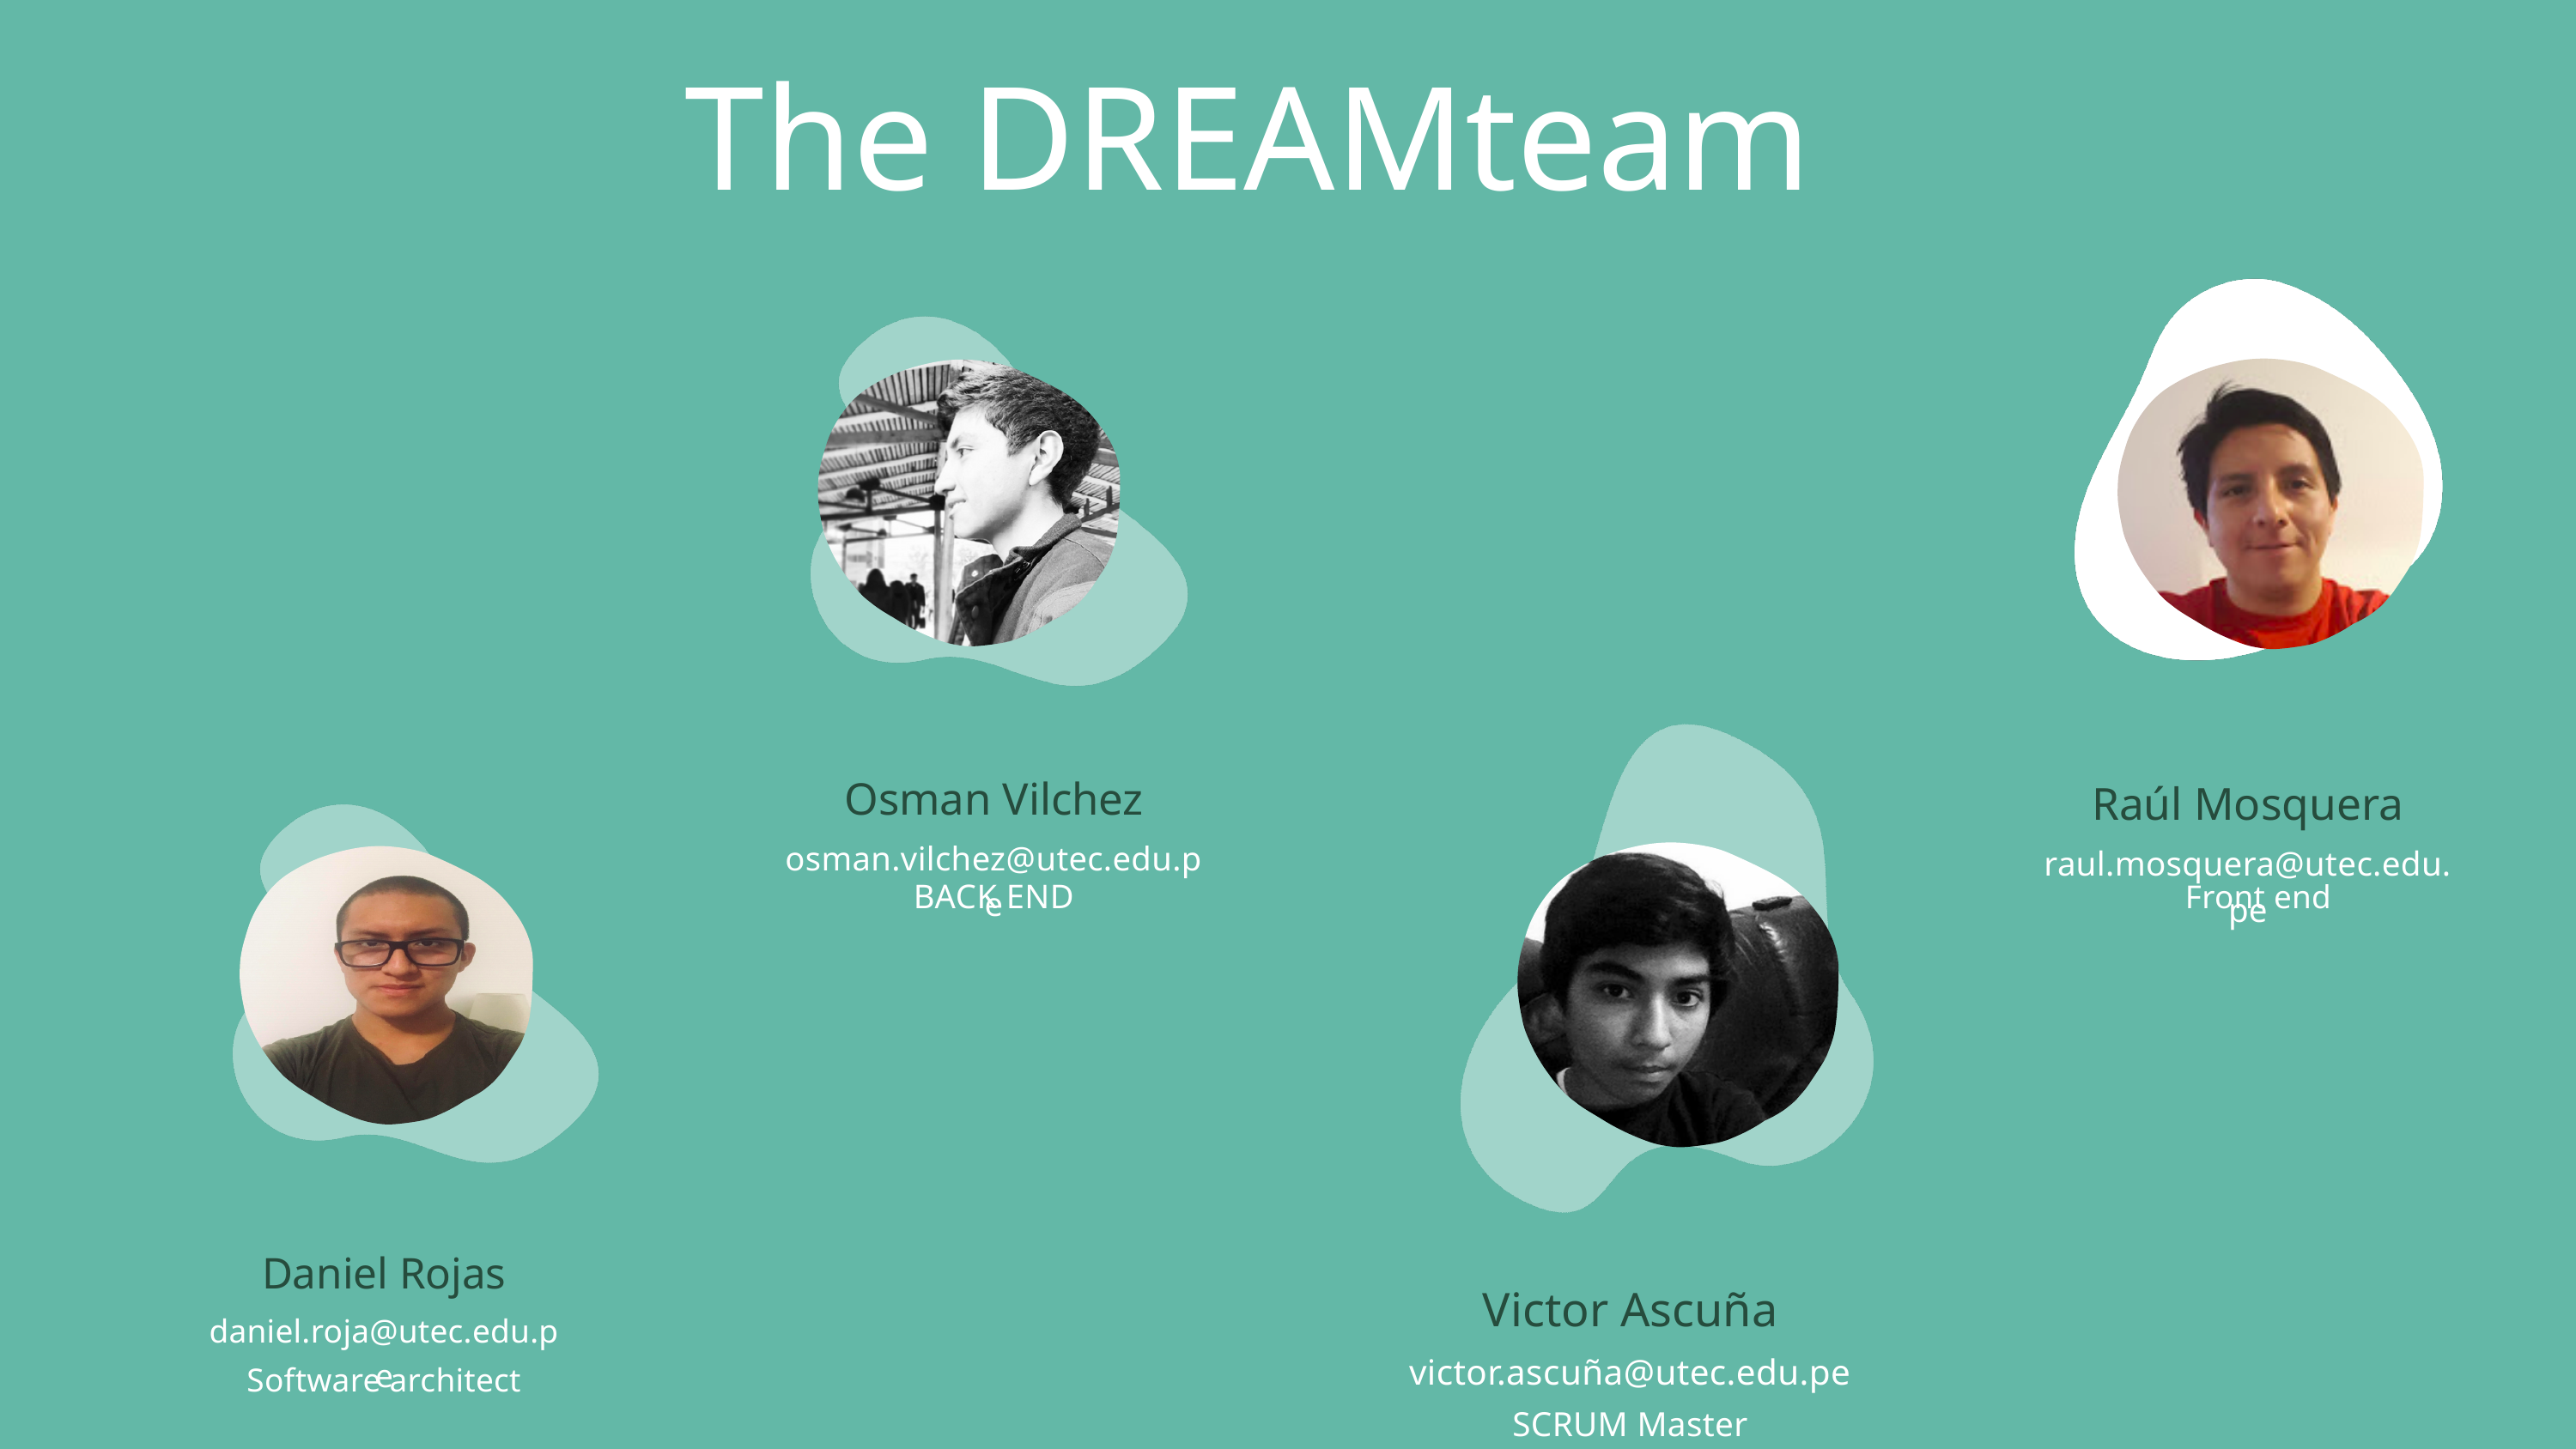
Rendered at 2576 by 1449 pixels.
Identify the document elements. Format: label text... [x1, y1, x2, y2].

picture [2072, 277, 2445, 663]
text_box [782, 773, 1205, 876]
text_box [2080, 815, 2437, 913]
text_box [237, 846, 532, 1125]
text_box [2034, 777, 2462, 881]
picture [1415, 752, 1929, 1265]
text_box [1443, 1338, 1817, 1441]
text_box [1394, 1282, 1867, 1391]
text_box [2115, 358, 2421, 650]
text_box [1515, 842, 1837, 1148]
picture [752, 301, 1181, 731]
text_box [205, 1297, 563, 1396]
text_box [810, 811, 1178, 913]
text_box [815, 359, 1118, 647]
text_box The DREAMteam [487, 61, 2011, 220]
picture [176, 790, 592, 1206]
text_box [205, 1248, 563, 1297]
